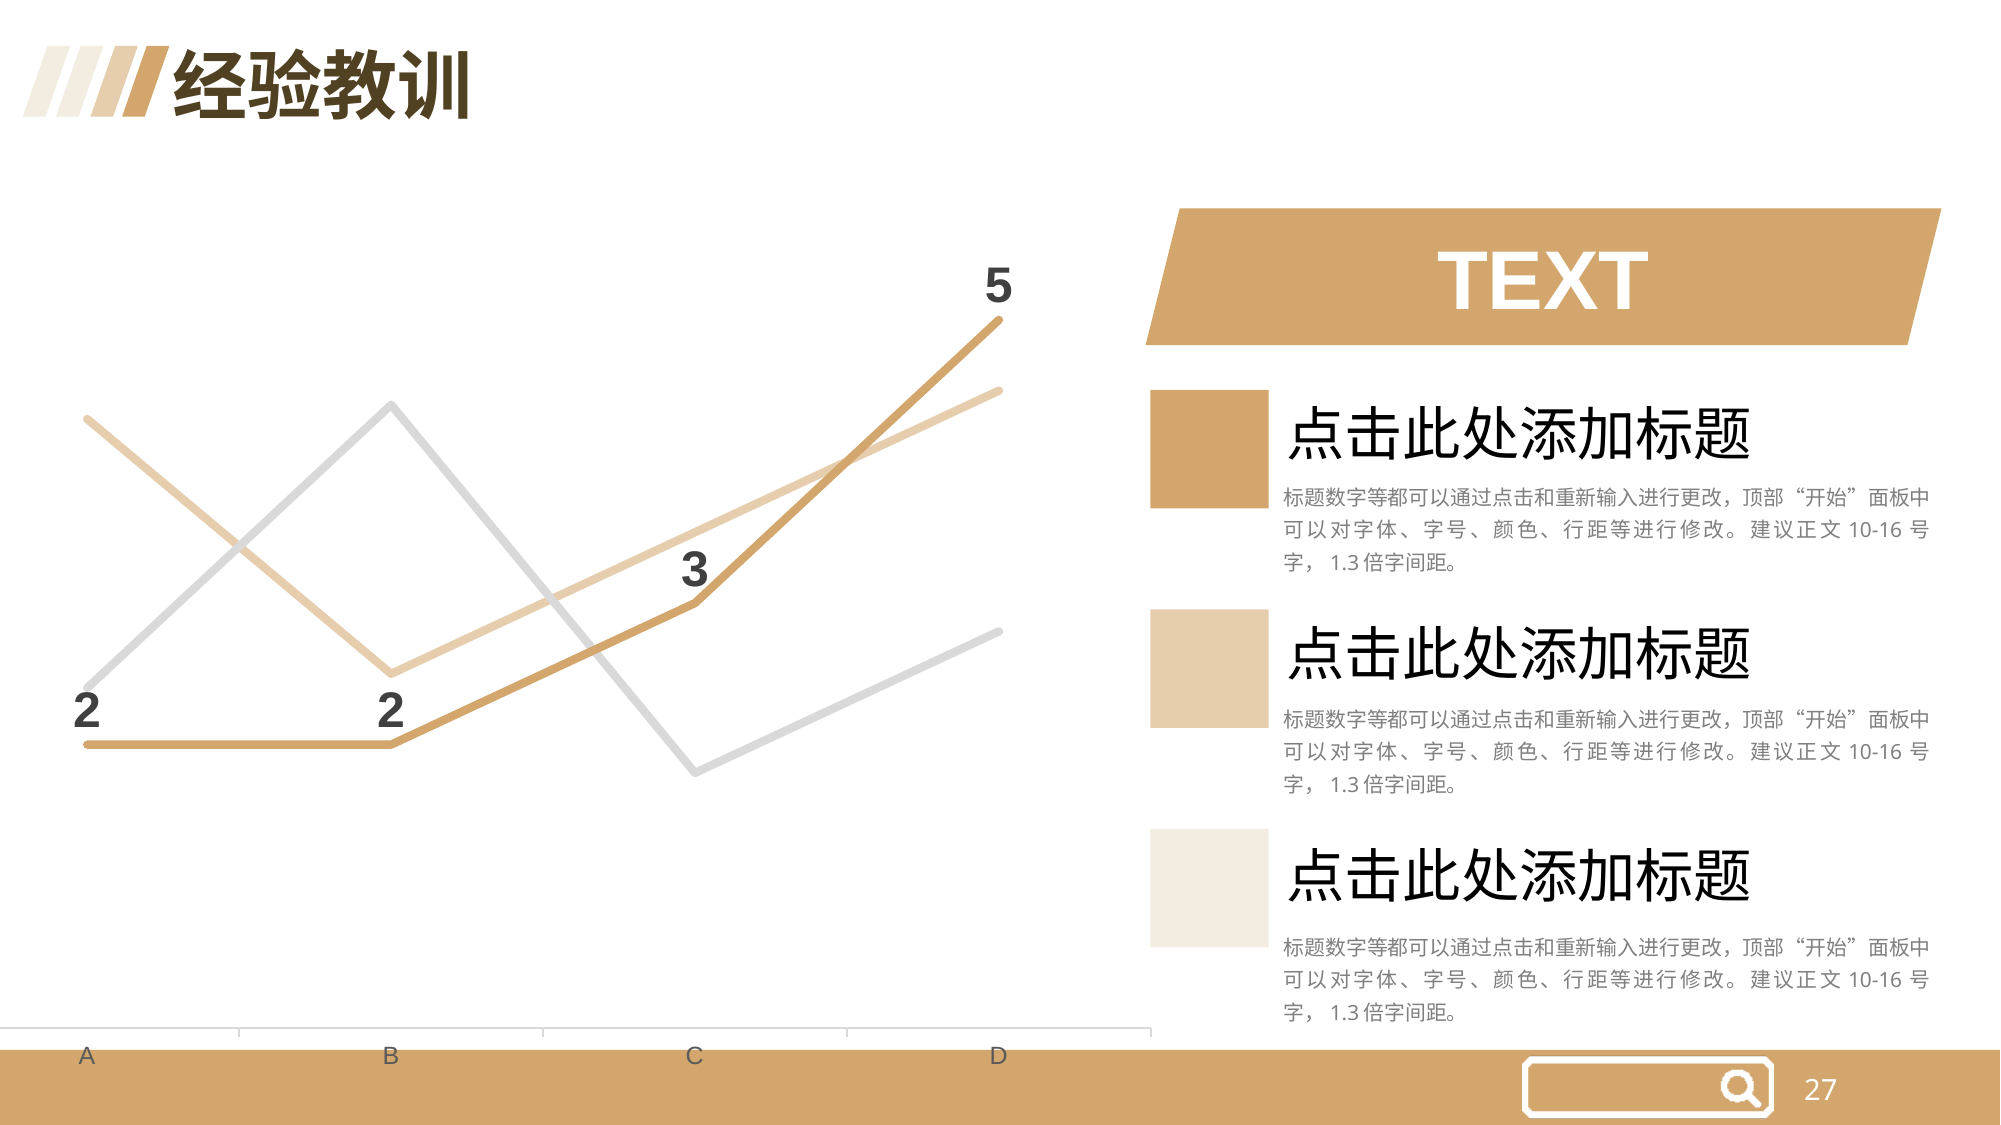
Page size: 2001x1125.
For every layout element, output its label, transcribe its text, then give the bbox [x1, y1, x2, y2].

text_box [1177, 389, 1270, 509]
text_box 点击此处添加标题 [1271, 389, 1768, 469]
text_box TEXT [1177, 207, 1943, 347]
text_box 标题数字等都可以通过点击和重新输入进行更改，顶部“开始”面板中可以对字体、字号、颜色、行距等进行修改。建议正文10-16号字，1.3倍字间距。 [1268, 469, 1945, 582]
picture [1522, 1032, 1774, 1125]
chart [0, 159, 1177, 1088]
list 经验教训 [157, 41, 598, 138]
text_box [1177, 828, 1270, 948]
text_box [1177, 608, 1270, 729]
text_box 点击此处添加标题 [1271, 609, 1768, 691]
text_box 标题数字等都可以通过点击和重新输入进行更改，顶部“开始”面板中可以对字体、字号、颜色、行距等进行修改。建议正文10-16号字，1.3倍字间距。 [1268, 919, 1945, 1032]
text_box 标题数字等都可以通过点击和重新输入进行更改，顶部“开始”面板中可以对字体、字号、颜色、行距等进行修改。建议正文10-16号字，1.3倍字间距。 [1268, 691, 1945, 804]
text_box 点击此处添加标题 [1271, 831, 1768, 917]
